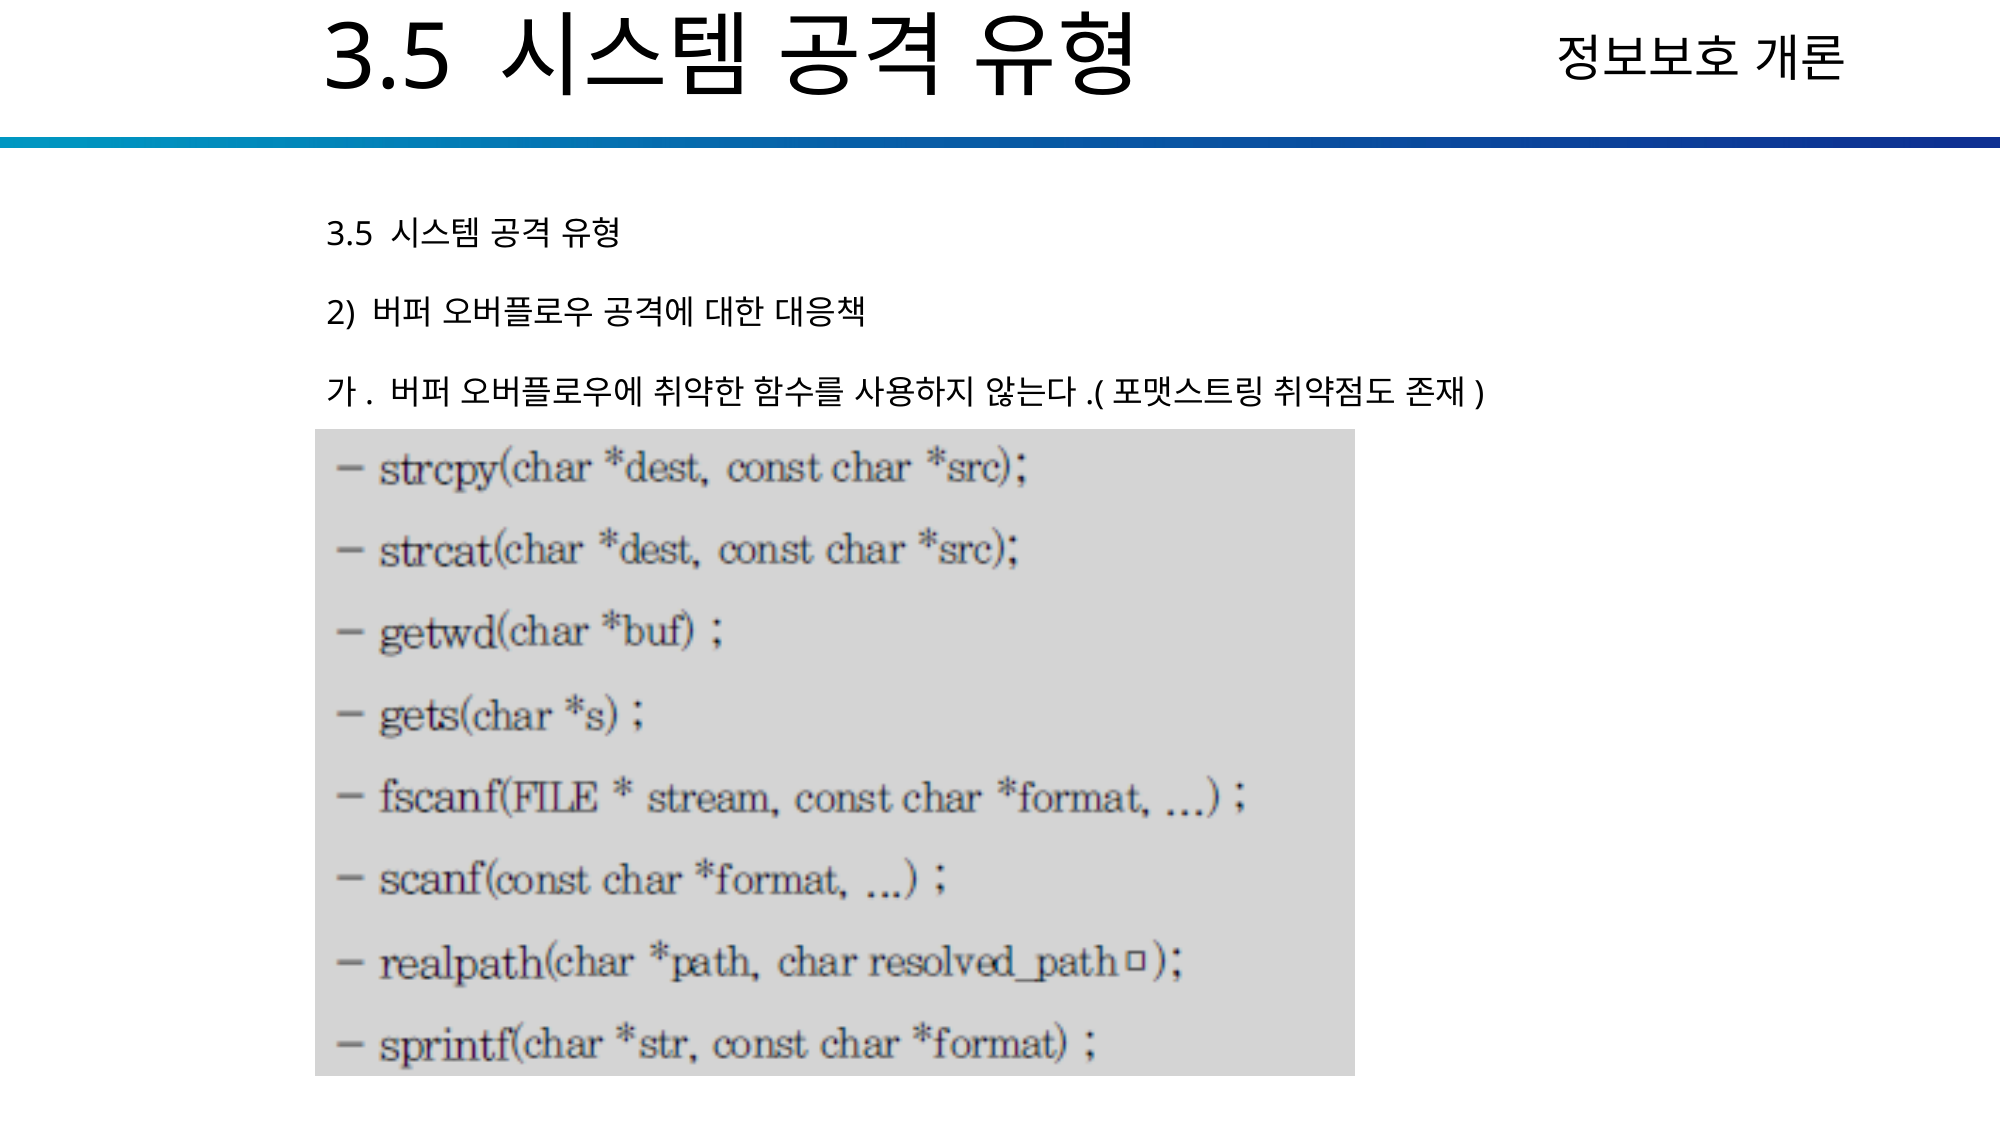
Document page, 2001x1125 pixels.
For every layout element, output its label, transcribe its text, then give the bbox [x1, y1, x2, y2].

picture [530, 137, 541, 148]
text_box 3.5 시스템 공격 유형 2) 버퍼 오버플로우 공격에 대한 대응책 가. 버퍼 오버플로우에 취약한 함수를 사용하지 않는다.(포맷스트링 취약점도 존재) [311, 184, 1672, 419]
picture [577, 137, 2000, 148]
picture [315, 429, 1355, 1076]
title 3.5 시스템 공격 유형 [308, 23, 1636, 94]
picture [552, 137, 567, 148]
